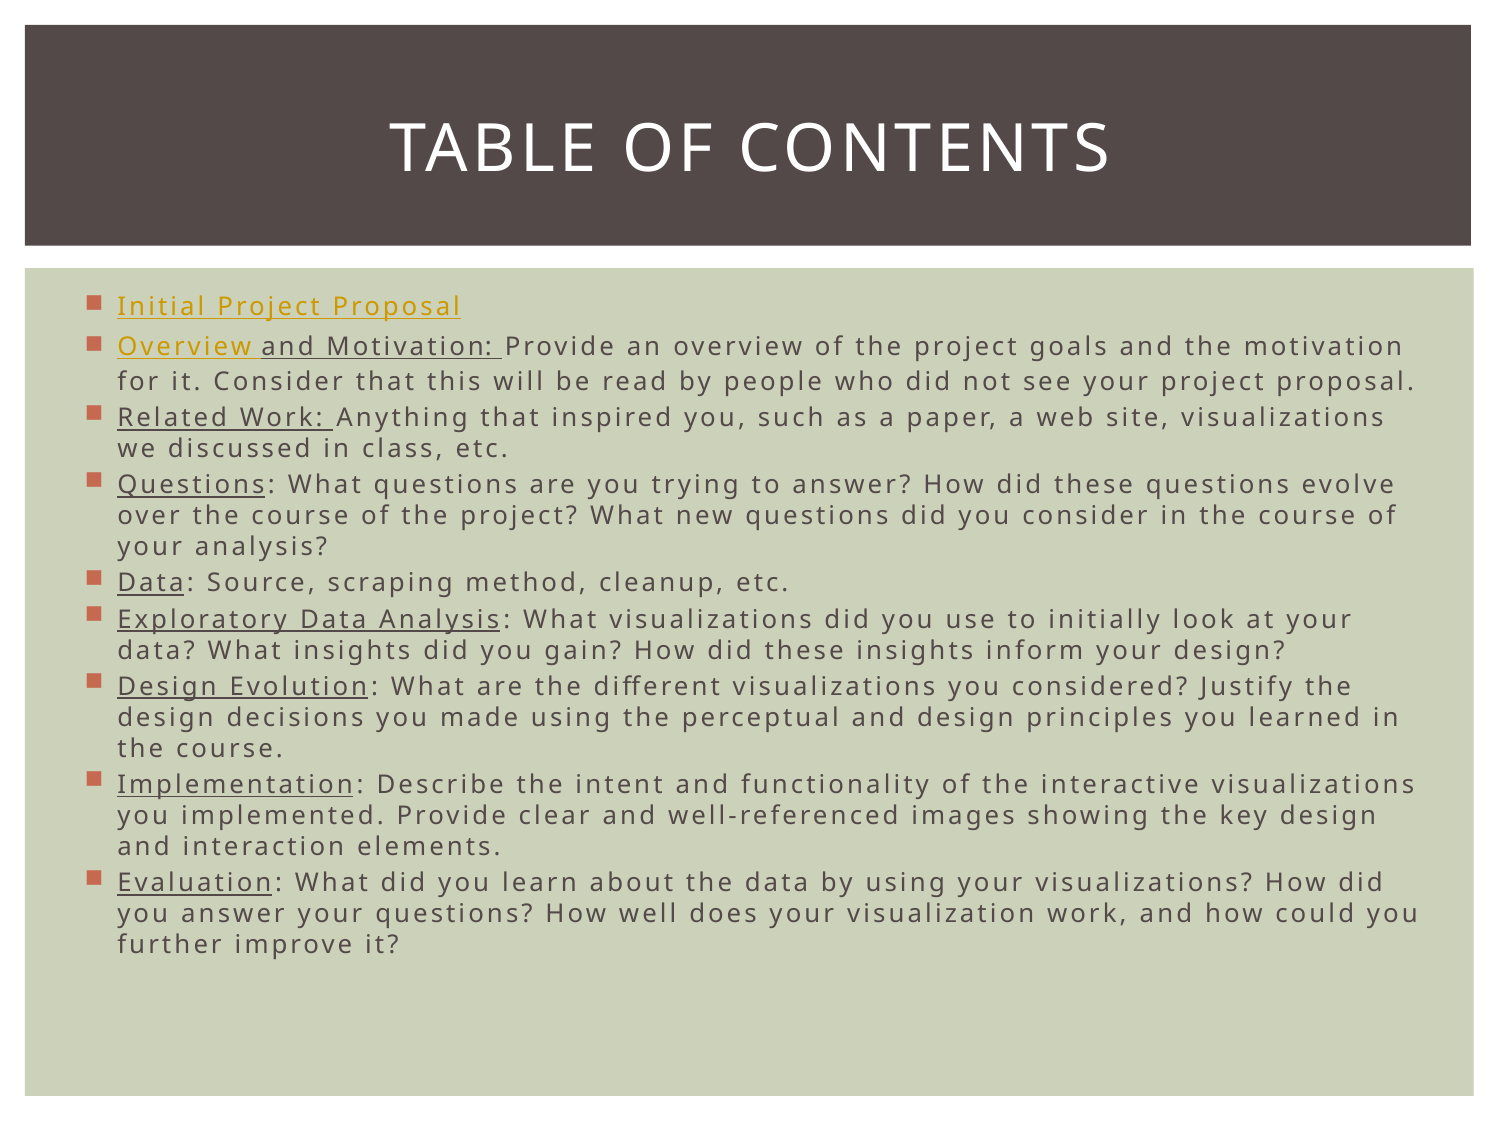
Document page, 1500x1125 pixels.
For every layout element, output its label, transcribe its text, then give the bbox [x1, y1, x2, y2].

title Table of contents [62, 58, 1438, 232]
list Initial Project Proposal Overview and Motivation: Provide an overview of the project goals and the motivation for it. Consider that this will be read by people who did not see your project proposal. Related Work: Anything that inspired you, such as a paper, a web site, visualizations we discussed in class, etc. Questions: What questions are you trying to answer? How did these questions evolve over the course of the project? What new questions did you consider in the course of your analysis? Data: Source, scraping method, cleanup, etc. Exploratory Data Analysis: What visualizations did you use to initially look at your data? What insights did you gain? How did these insights inform your design? Design Evolution: What are the different visualizations you considered? Justify the design decisions you made using the perceptual and design principles you learned in the course. Implementation: Describe the intent and functionality of the interactive visualizations you implemented. Provide clear and well-referenced images showing the key design and interaction elements. Evaluation: What did you learn about the data by using your visualizations? How did you answer your questions? How well does your visualization work, and how could you further improve it? [62, 281, 1442, 1005]
